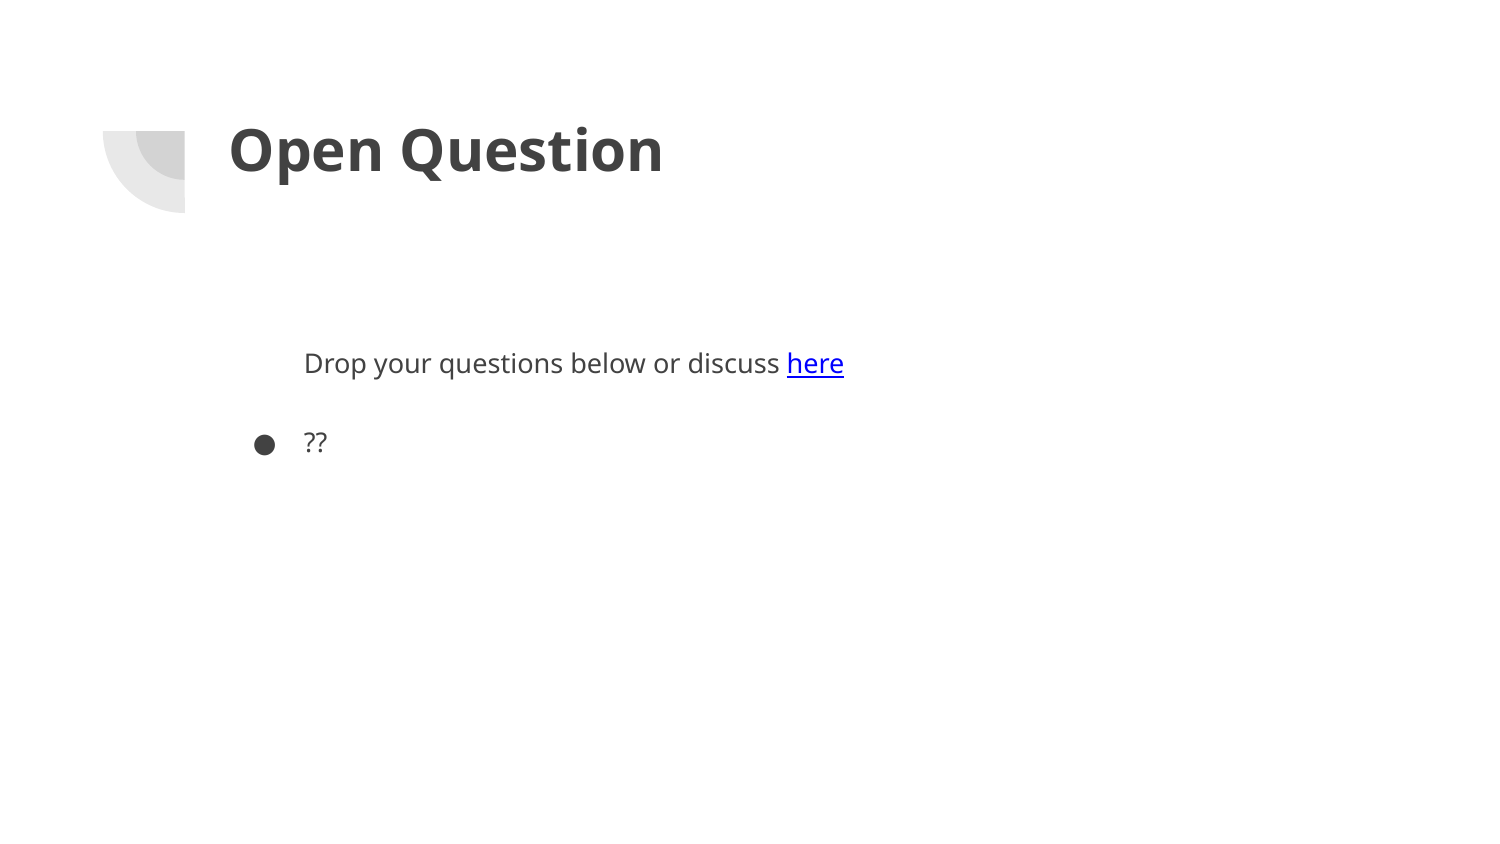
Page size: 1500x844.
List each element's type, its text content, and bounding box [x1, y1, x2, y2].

list Drop your questions below or discuss here ?? [213, 326, 1368, 744]
title Open Question [213, 98, 1368, 263]
